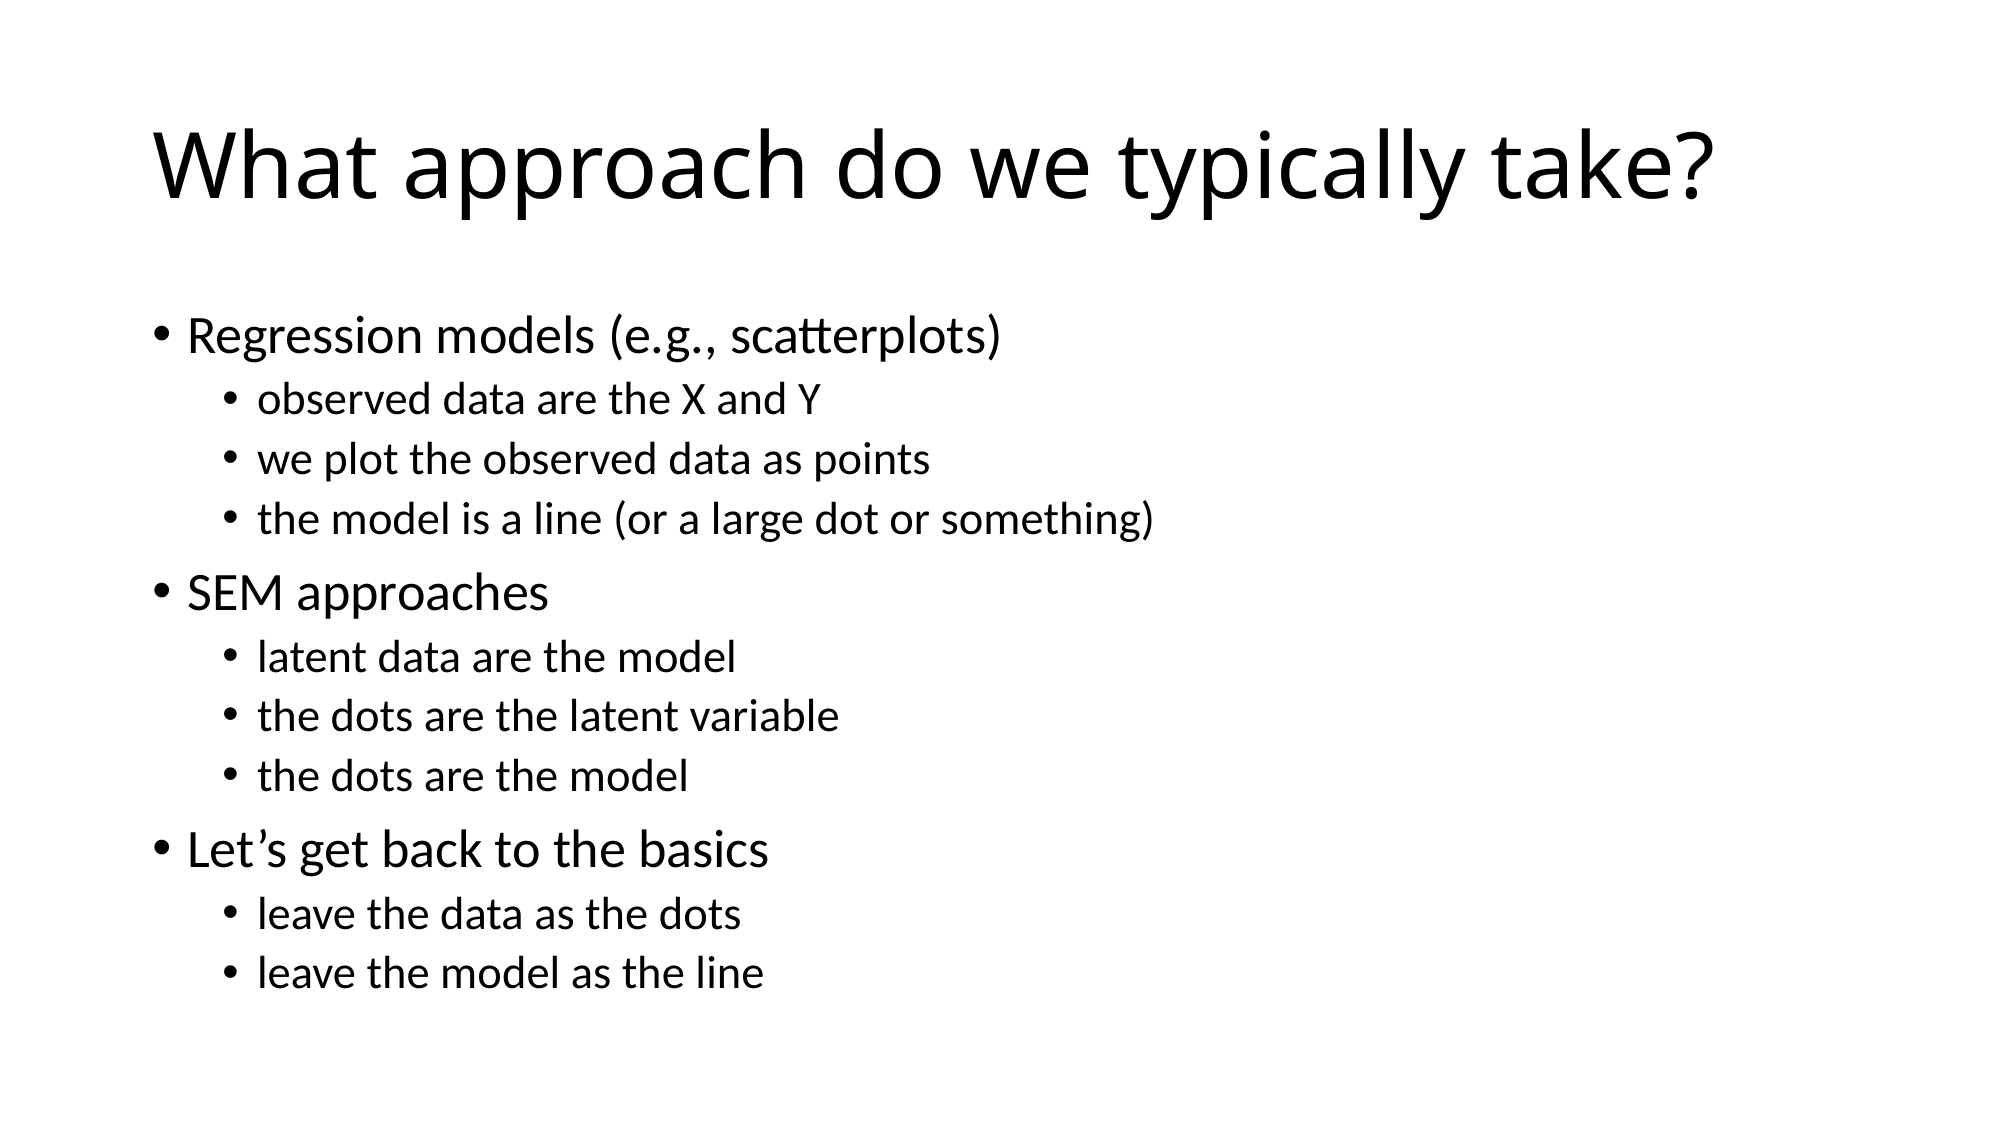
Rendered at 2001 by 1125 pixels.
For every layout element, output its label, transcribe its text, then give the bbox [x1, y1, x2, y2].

title What approach do we typically take? [137, 59, 1863, 278]
list Regression models (e.g., scatterplots) observed data are the X and Y we plot the observed data as points the model is a line (or a large dot or something) SEM approaches latent data are the model the dots are the latent variable the dots are the model Let’s get back to the basics leave the data as the dots leave the model as the line [137, 299, 1863, 1014]
